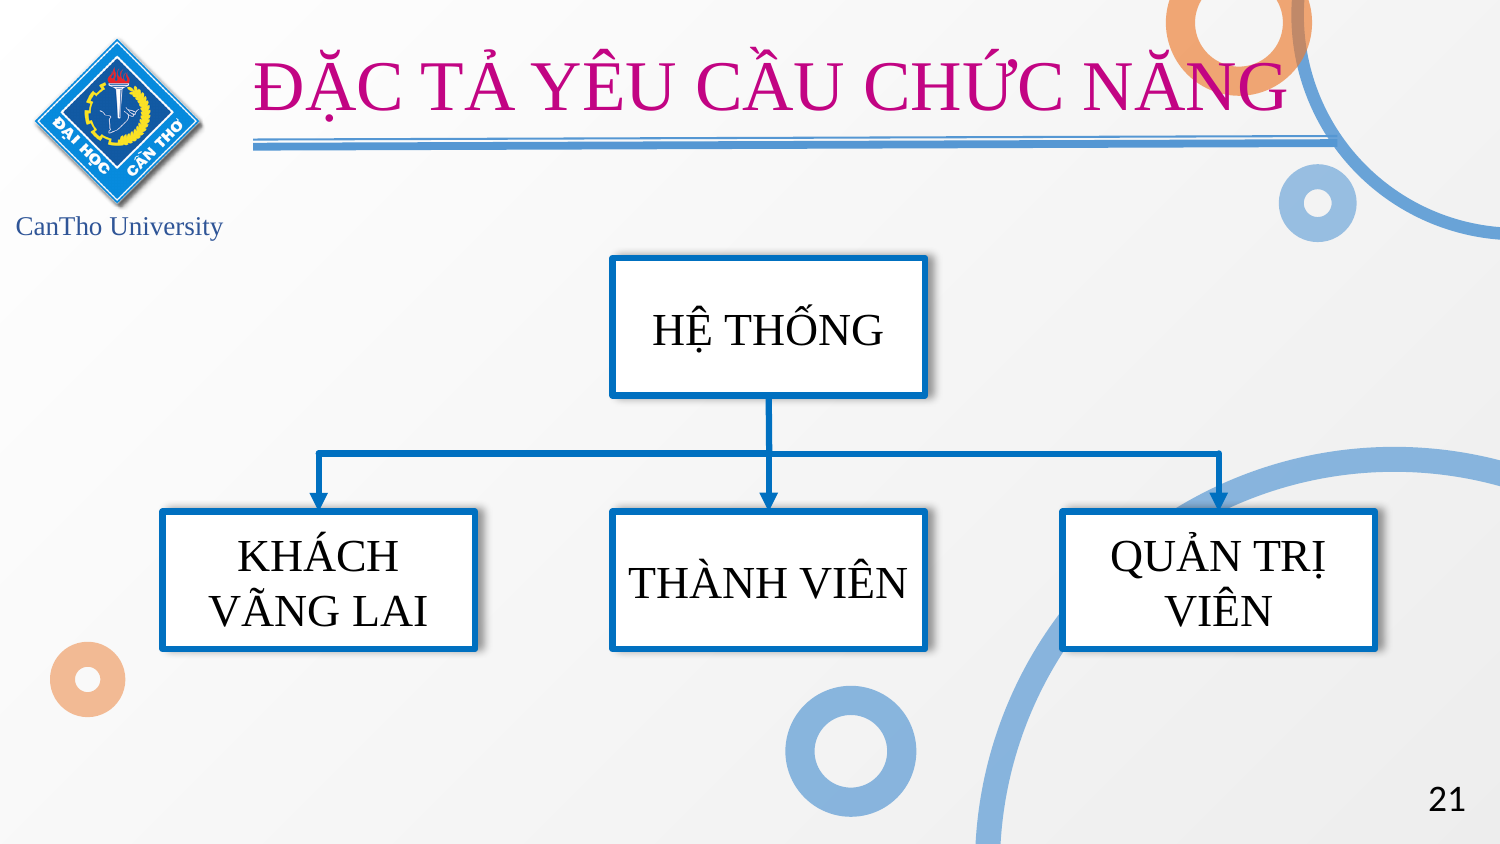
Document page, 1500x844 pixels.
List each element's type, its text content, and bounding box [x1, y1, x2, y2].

text_box HỆ THỐNG [611, 257, 926, 397]
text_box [770, 453, 1219, 512]
text_box KHÁCH VÃNG LAI [161, 510, 476, 650]
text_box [253, 143, 1338, 147]
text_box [253, 135, 1338, 140]
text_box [318, 395, 770, 512]
title ĐẶC TẢ YÊU CẦU CHỨC NĂNG [238, 31, 1350, 213]
text_box CanTho University [0, 200, 282, 249]
picture [32, 36, 203, 207]
text_box THÀNH VIÊN [611, 512, 926, 650]
text_box 21 [1412, 766, 1500, 827]
text_box QUẢN TRỊ VIÊN [1061, 510, 1376, 650]
